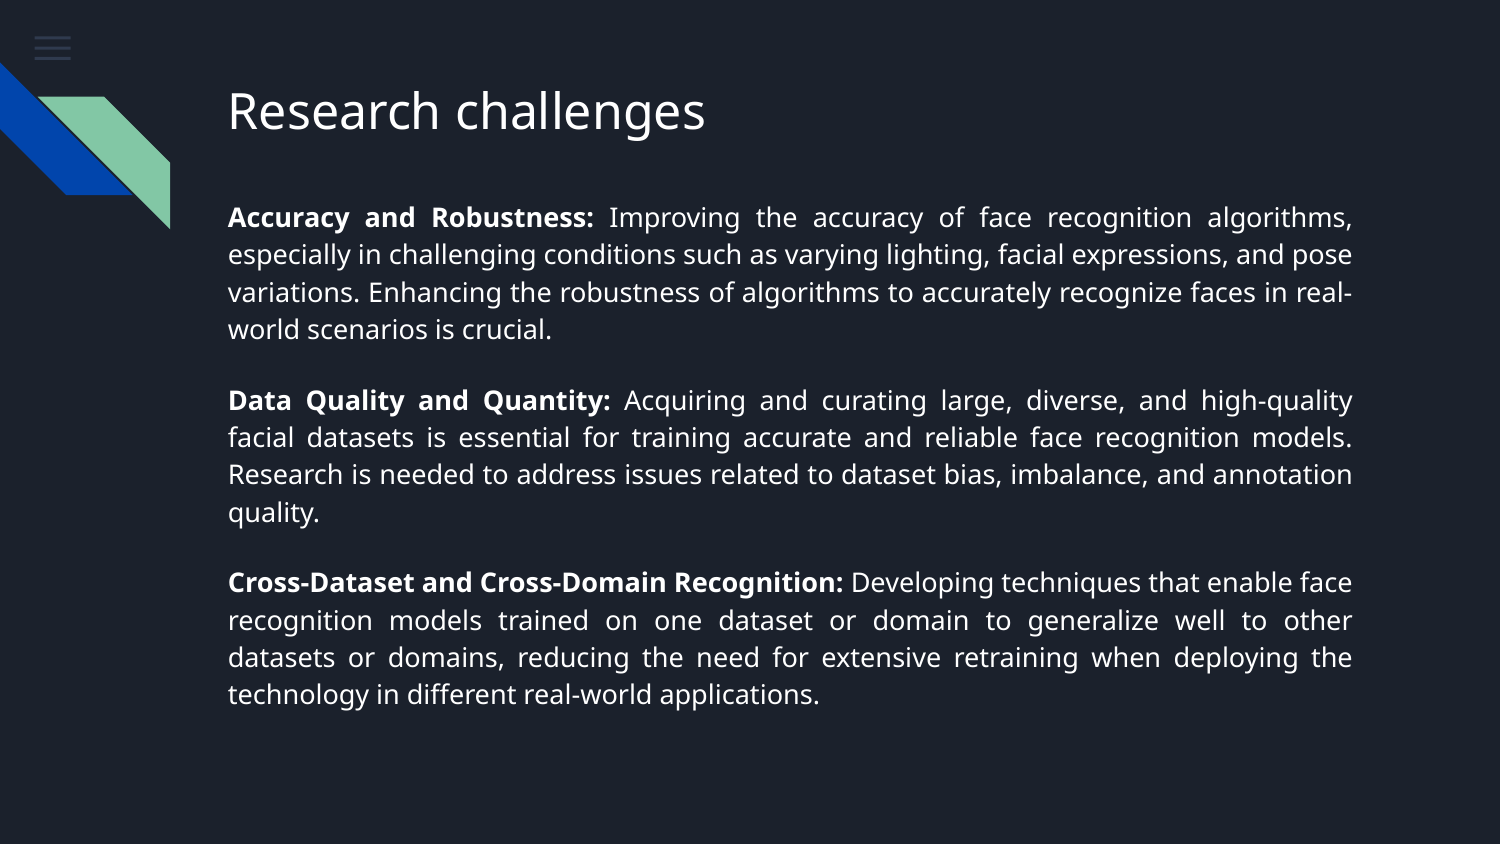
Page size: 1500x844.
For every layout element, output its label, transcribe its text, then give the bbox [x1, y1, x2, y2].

title Research challenges [212, 64, 1368, 180]
list Accuracy and Robustness: Improving the accuracy of face recognition algorithms, especially in challenging conditions such as varying lighting, facial expressions, and pose variations. Enhancing the robustness of algorithms to accurately recognize faces in real-world scenarios is crucial. Data Quality and Quantity: Acquiring and curating large, diverse, and high-quality facial datasets is essential for training accurate and reliable face recognition models. Research is needed to address issues related to dataset bias, imbalance, and annotation quality. Cross-Dataset and Cross-Domain Recognition: Developing techniques that enable face recognition models trained on one dataset or domain to generalize well to other datasets or domains, reducing the need for extensive retraining when deploying the technology in different real-world applications. [212, 180, 1368, 735]
